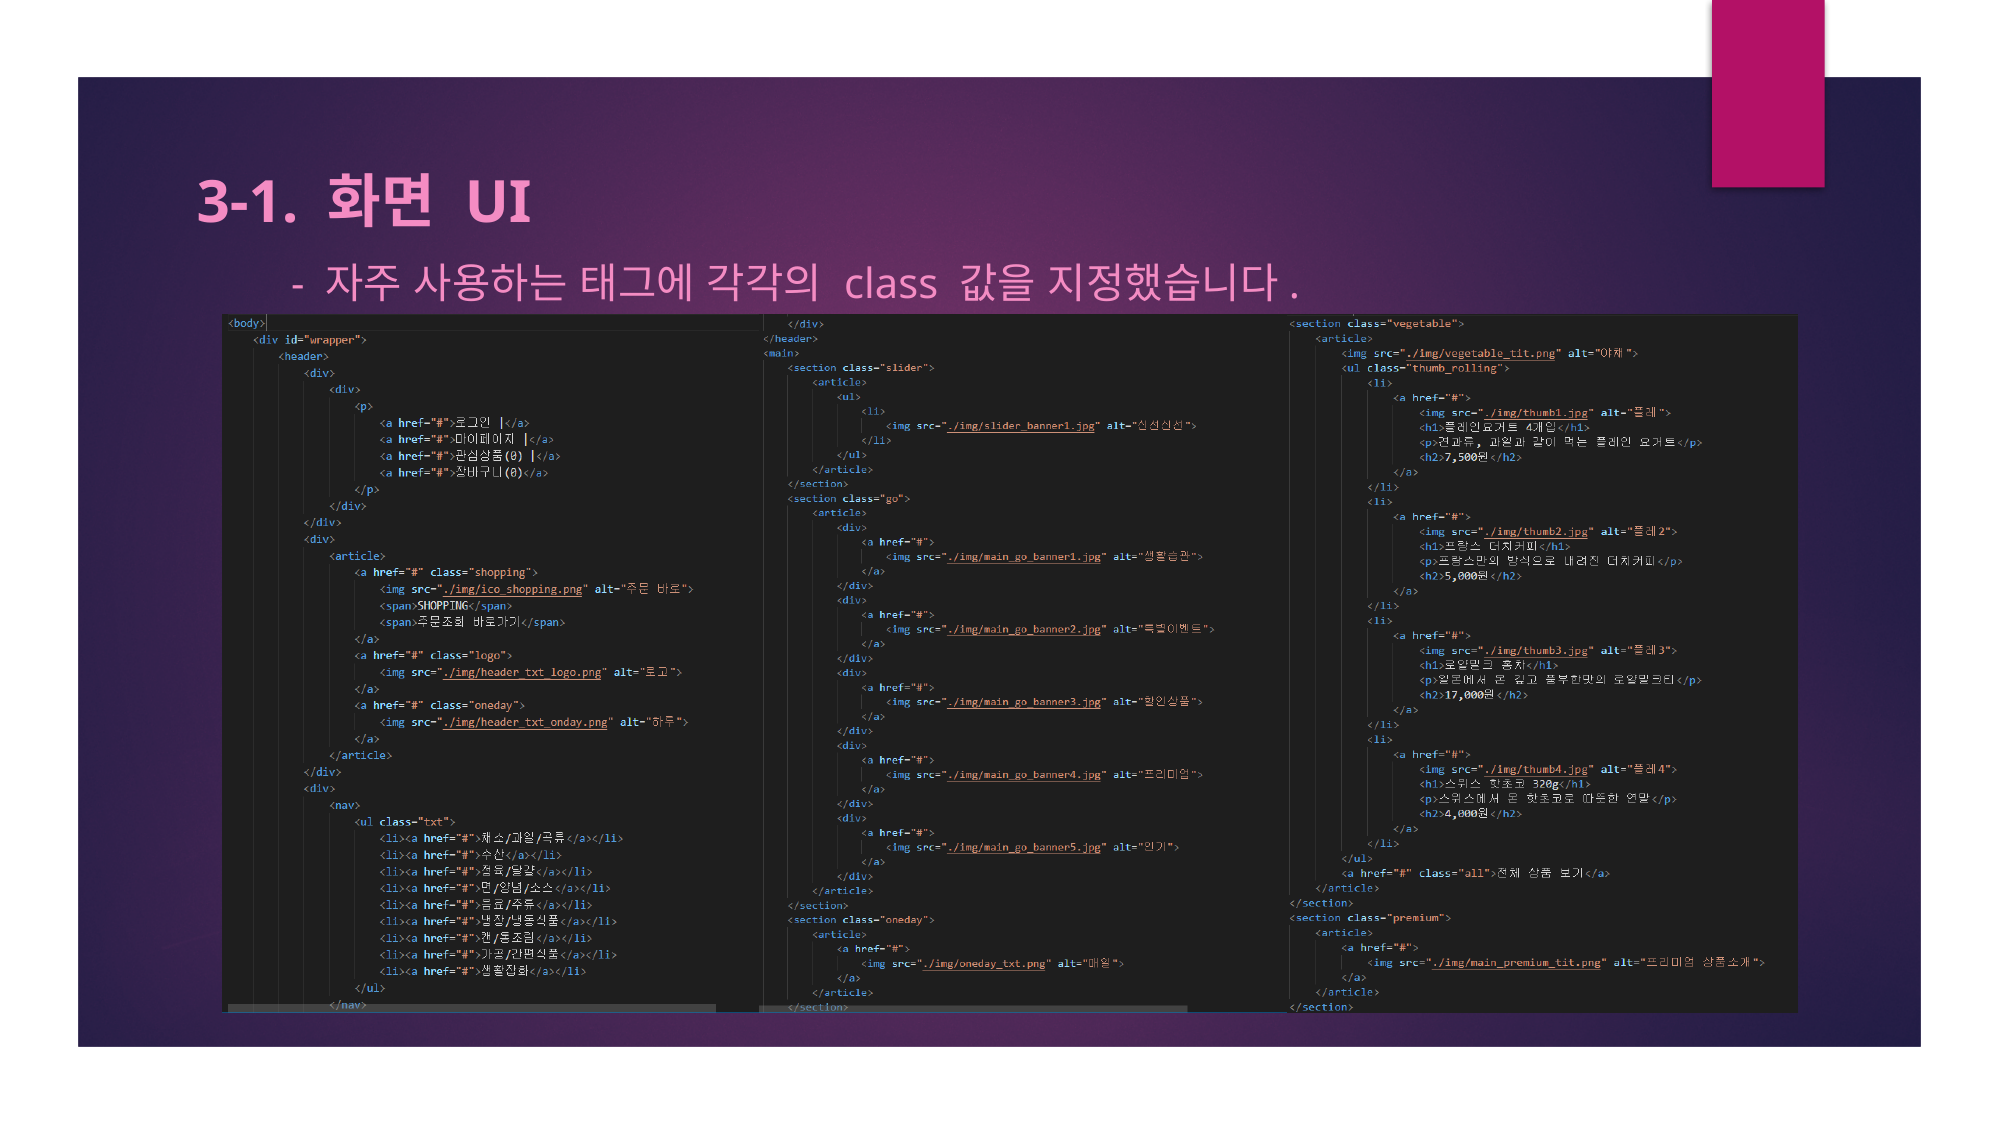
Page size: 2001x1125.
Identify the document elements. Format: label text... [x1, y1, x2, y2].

title 3-1. 화면 UI [181, 151, 721, 243]
text_box - 자주 사용하는 태그에 각각의 class 값을 지정했습니다. [276, 242, 1498, 312]
picture [222, 314, 1798, 1013]
